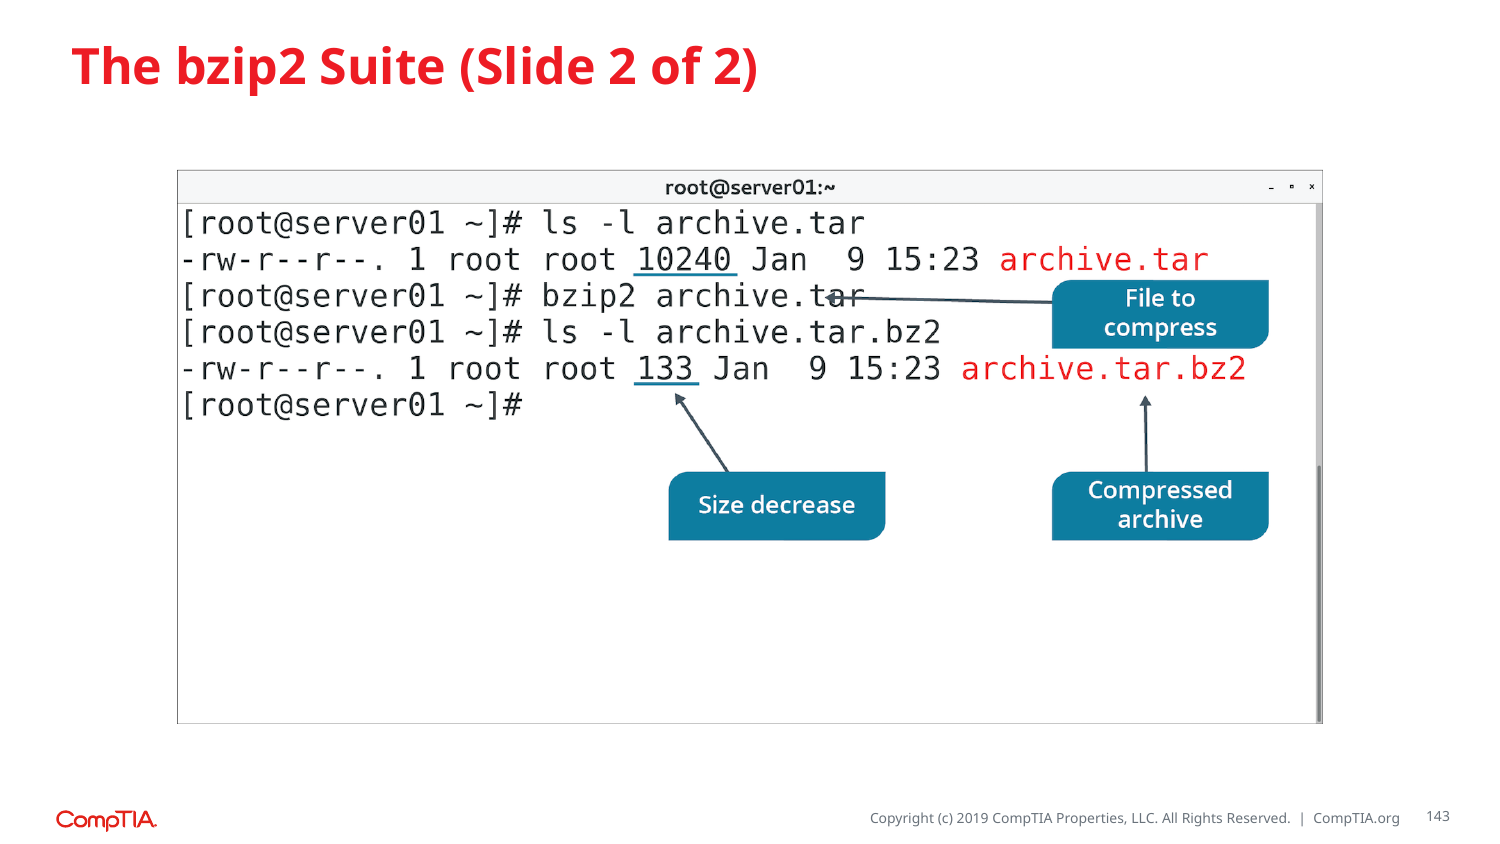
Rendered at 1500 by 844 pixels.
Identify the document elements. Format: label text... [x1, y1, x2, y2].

picture [177, 169, 1323, 724]
slide_number 143 [1407, 800, 1450, 835]
title The bzip2 Suite (Slide 2 of 2) [56, 12, 1444, 117]
